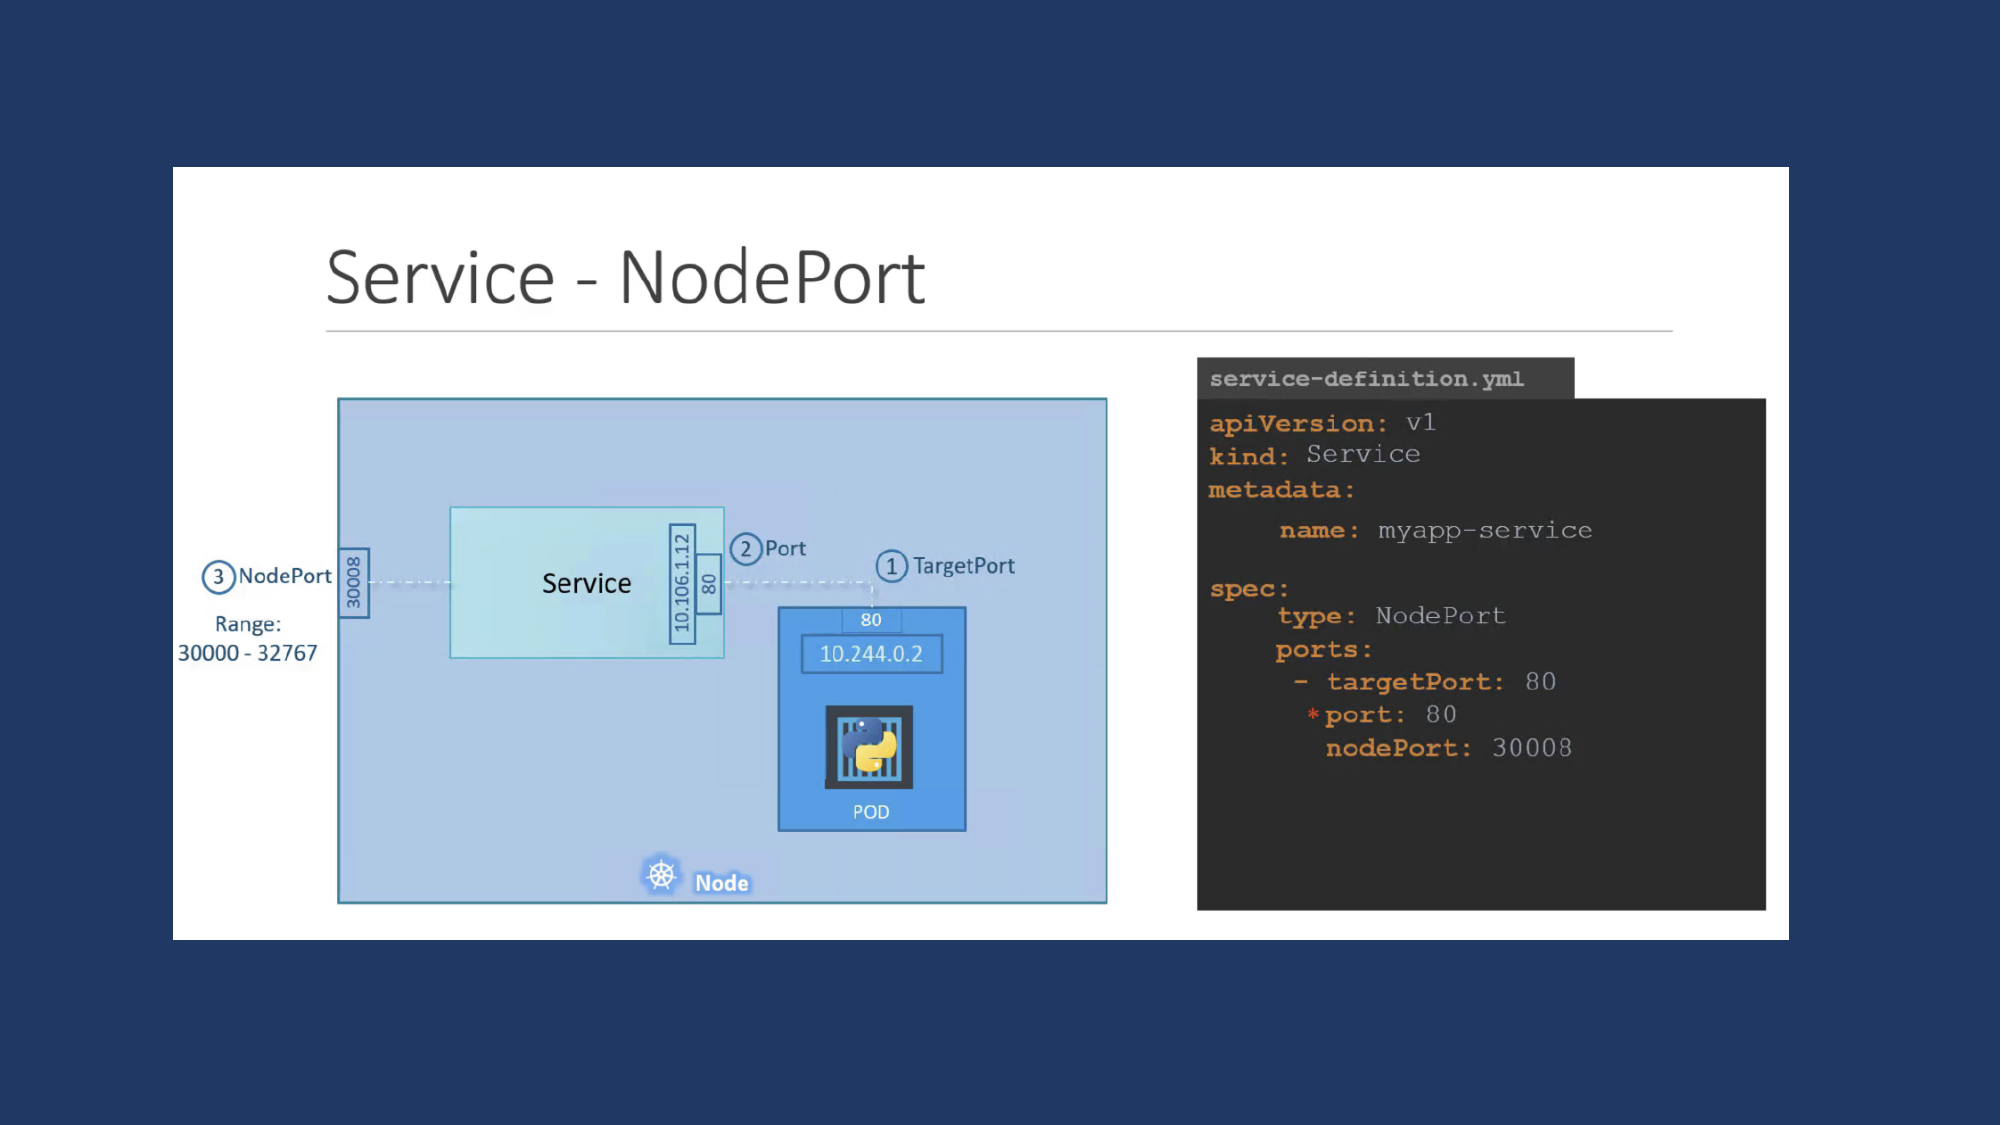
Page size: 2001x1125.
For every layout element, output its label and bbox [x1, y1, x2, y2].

picture [173, 167, 1789, 940]
